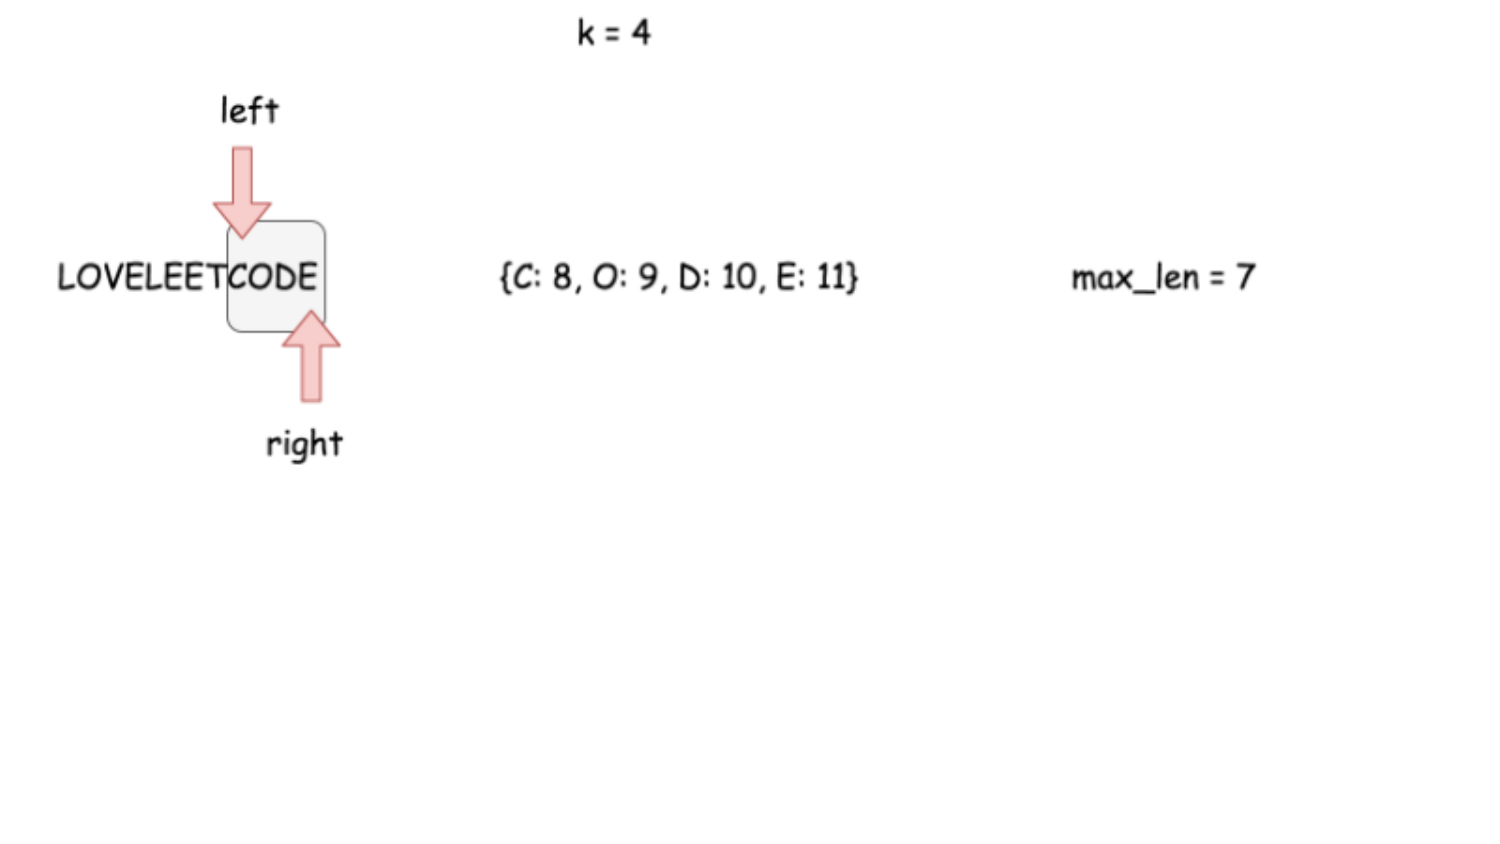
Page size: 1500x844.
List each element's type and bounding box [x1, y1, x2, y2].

picture [0, 0, 1500, 661]
